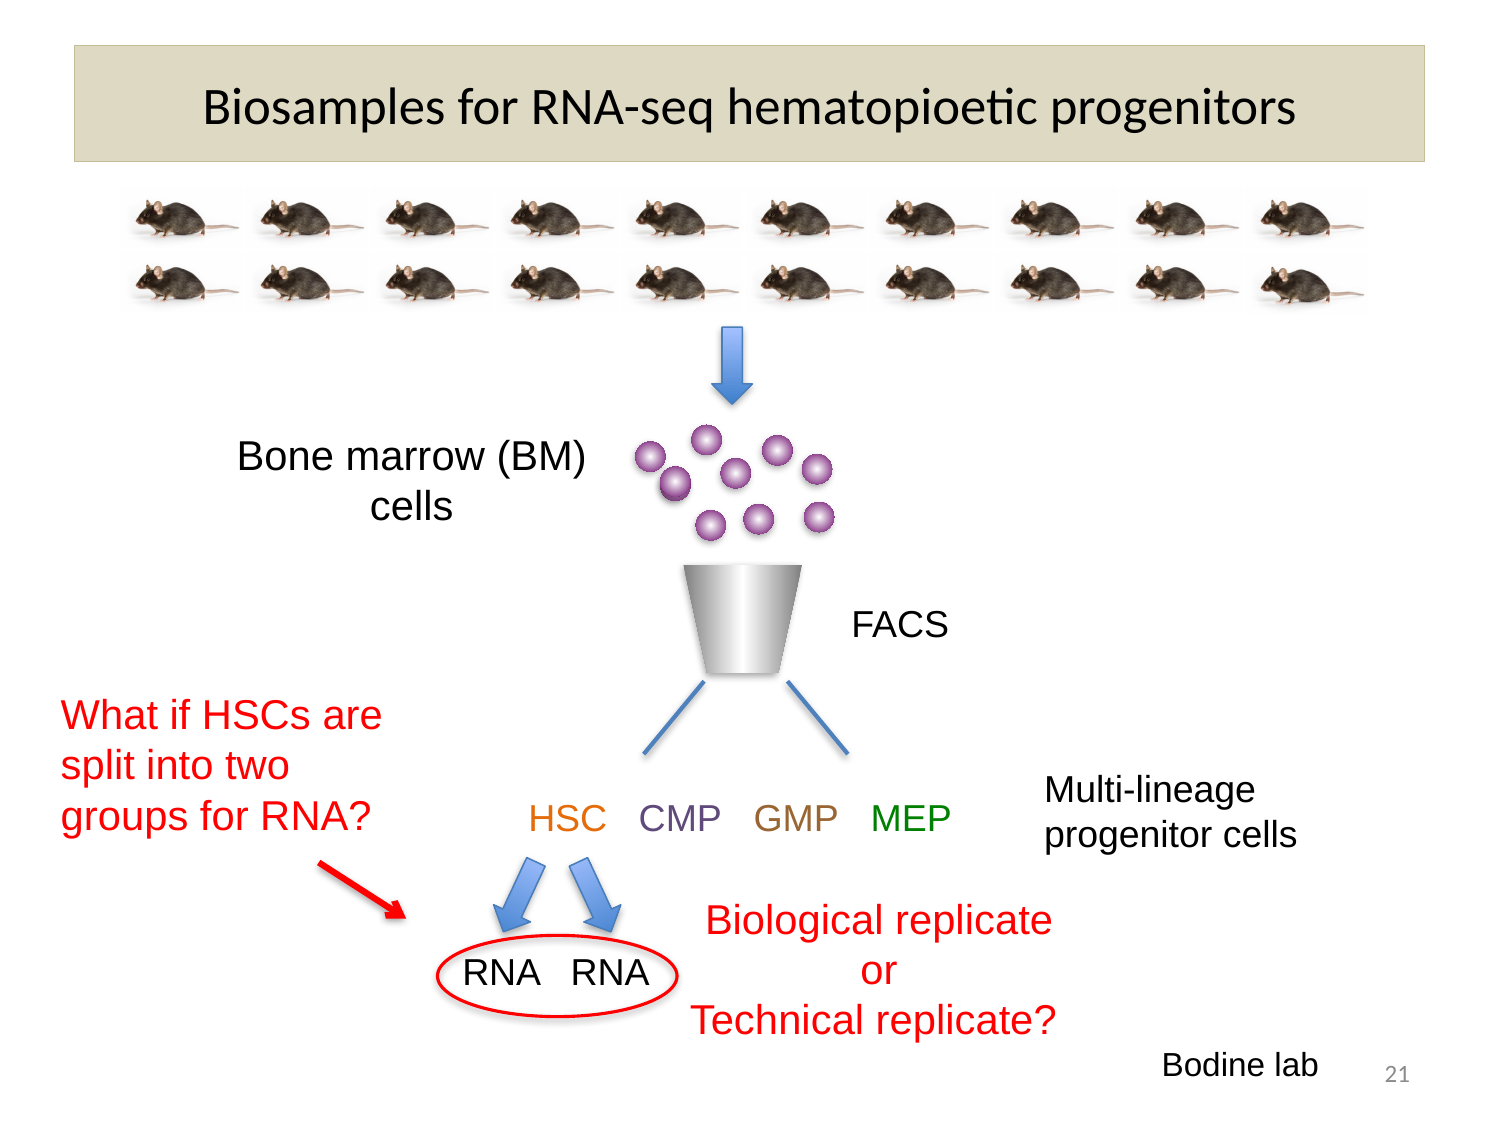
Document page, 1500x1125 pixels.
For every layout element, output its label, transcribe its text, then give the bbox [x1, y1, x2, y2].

text_box Bodine lab [1146, 1061, 1335, 1090]
slide_number 21 [1074, 1042, 1425, 1103]
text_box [45, 187, 1368, 1053]
text_box Biosamples for RNA-seq hematopioetic progenitors [74, 45, 1425, 162]
